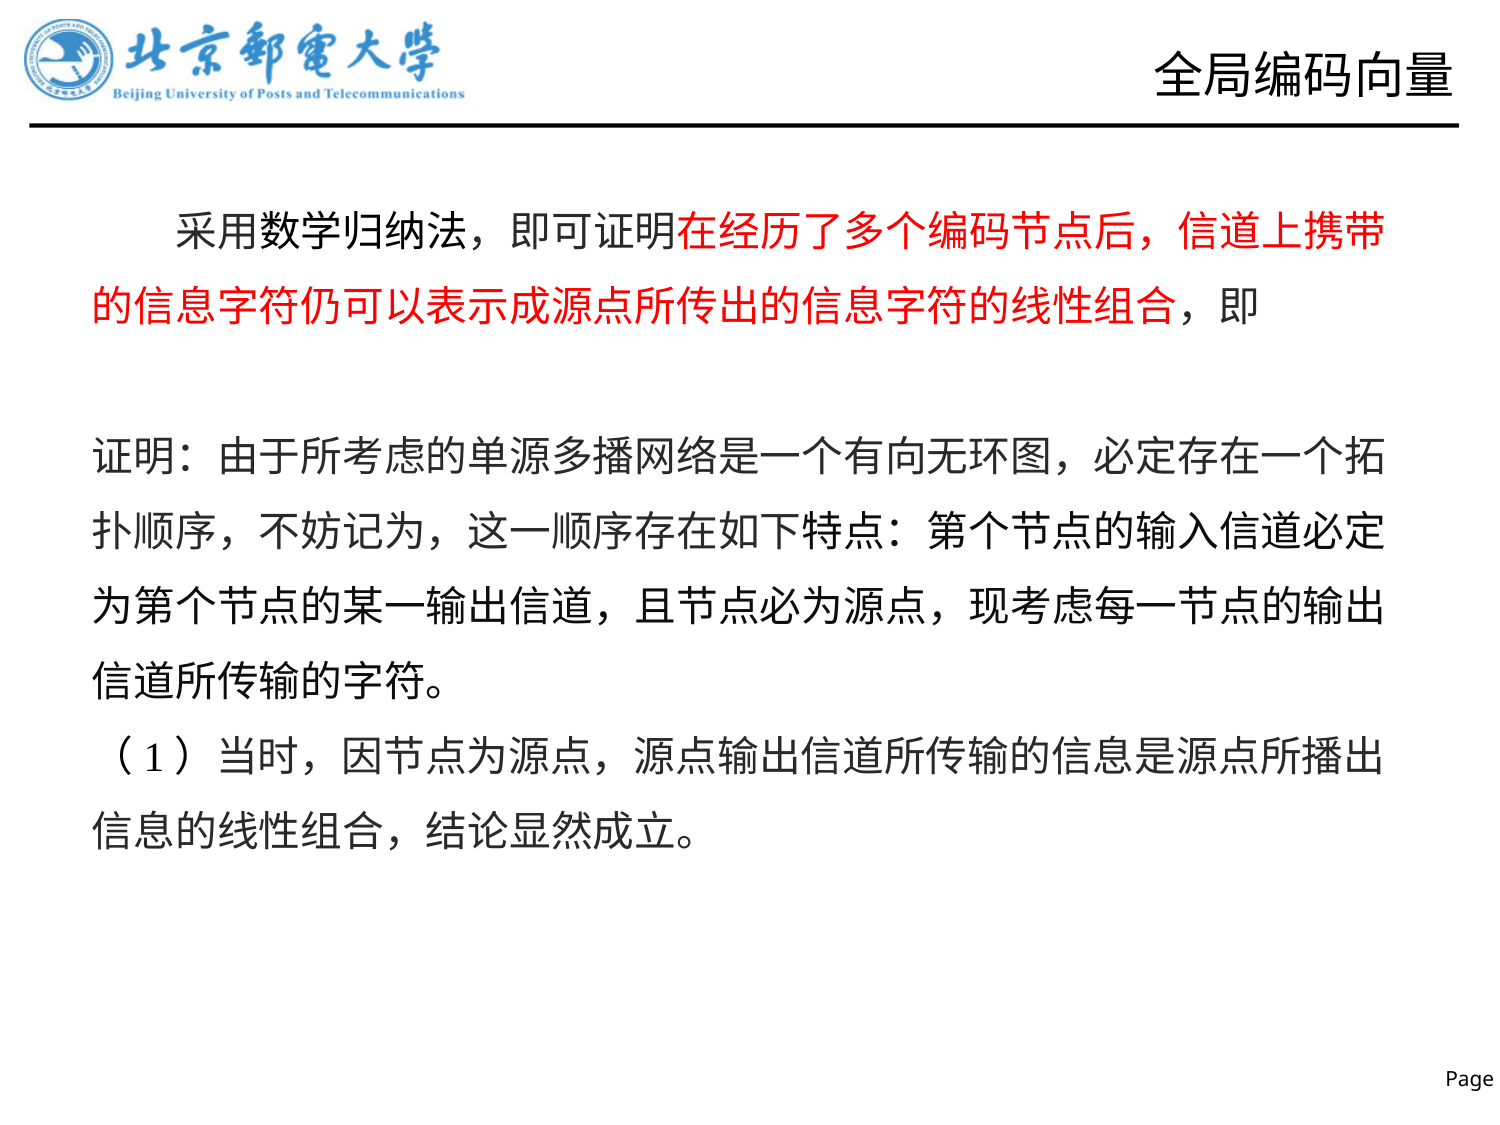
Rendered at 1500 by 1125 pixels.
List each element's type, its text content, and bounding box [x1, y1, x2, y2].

picture [23, 19, 467, 102]
title 全局编码向量 [768, 16, 1469, 130]
